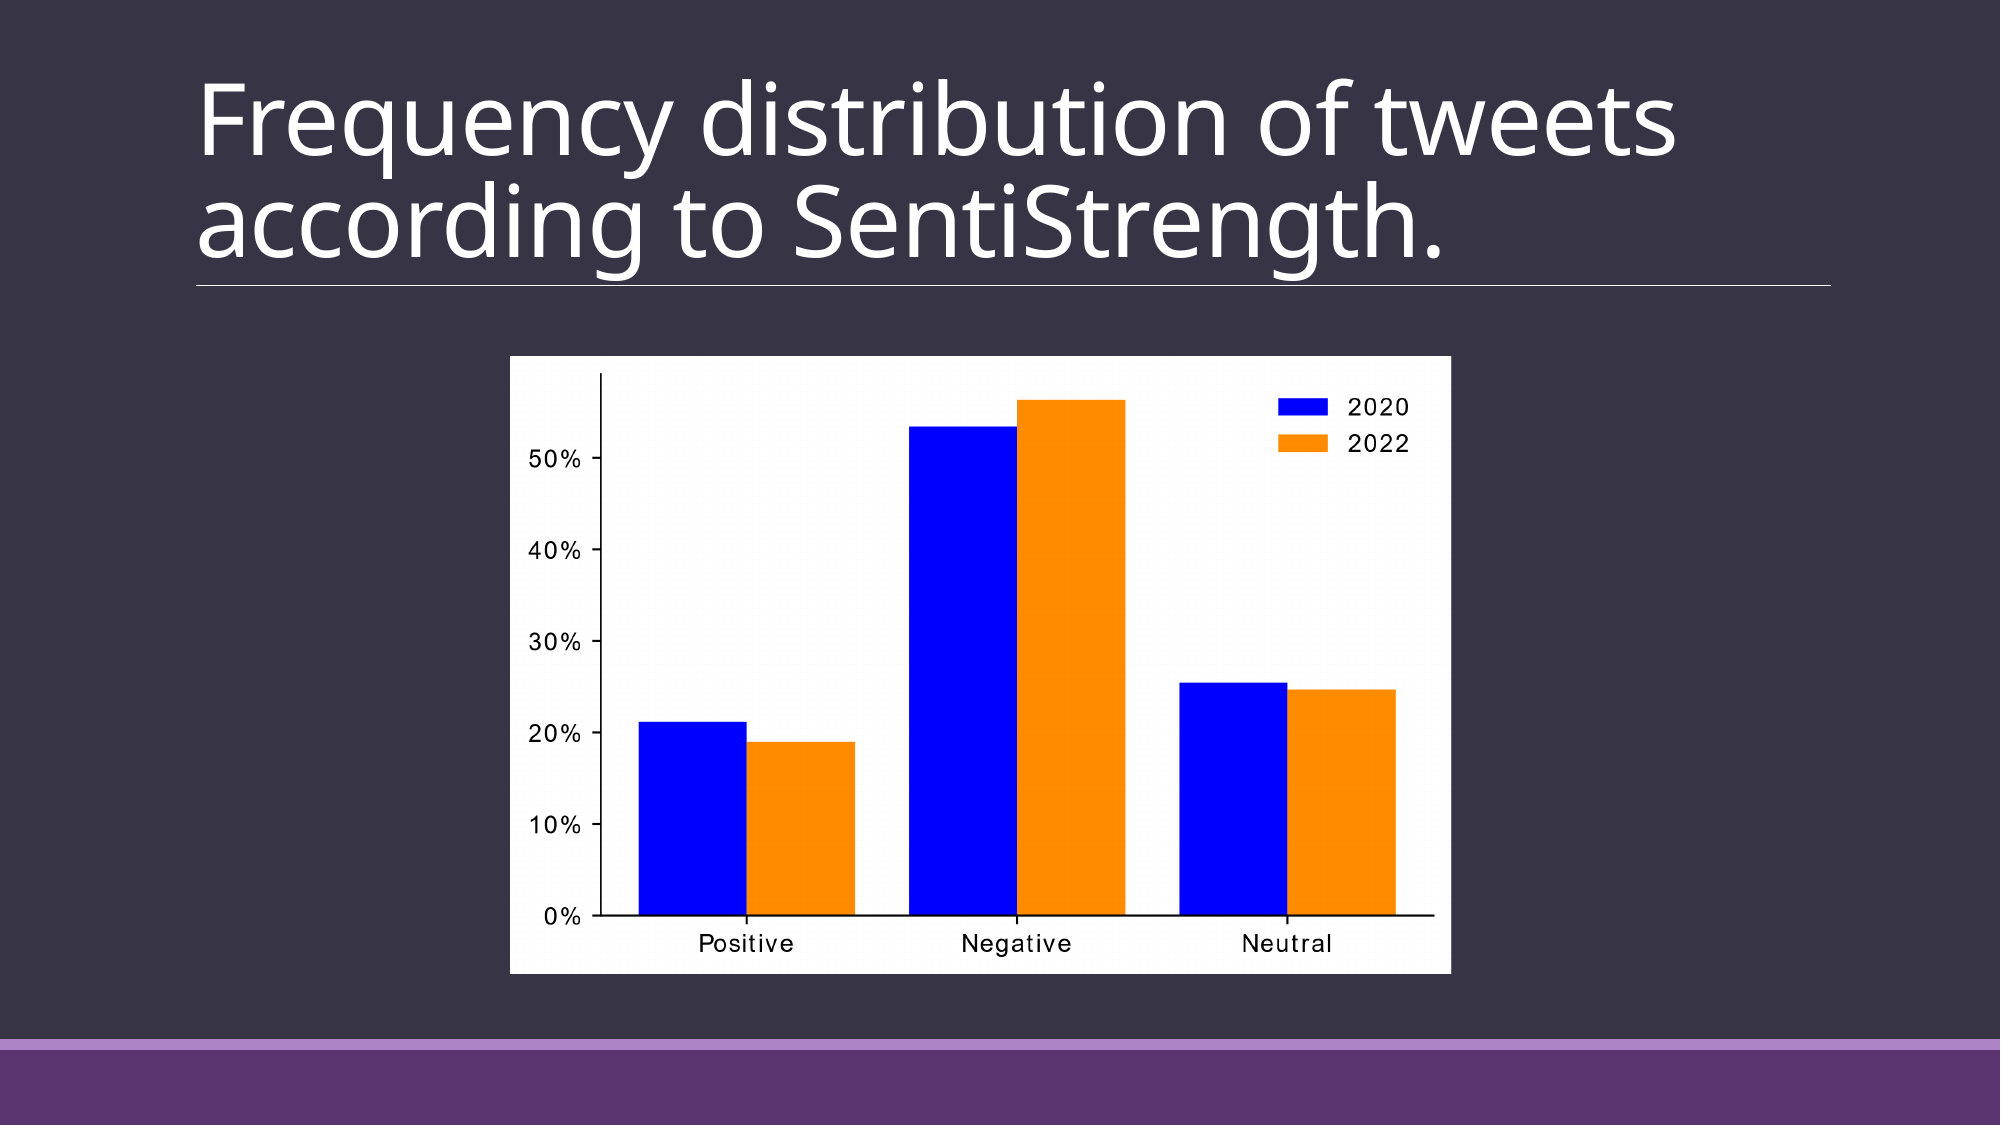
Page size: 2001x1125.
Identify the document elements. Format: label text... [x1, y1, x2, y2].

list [510, 356, 1453, 975]
title Frequency distribution of tweets according to SentiStrength. [180, 47, 1830, 285]
